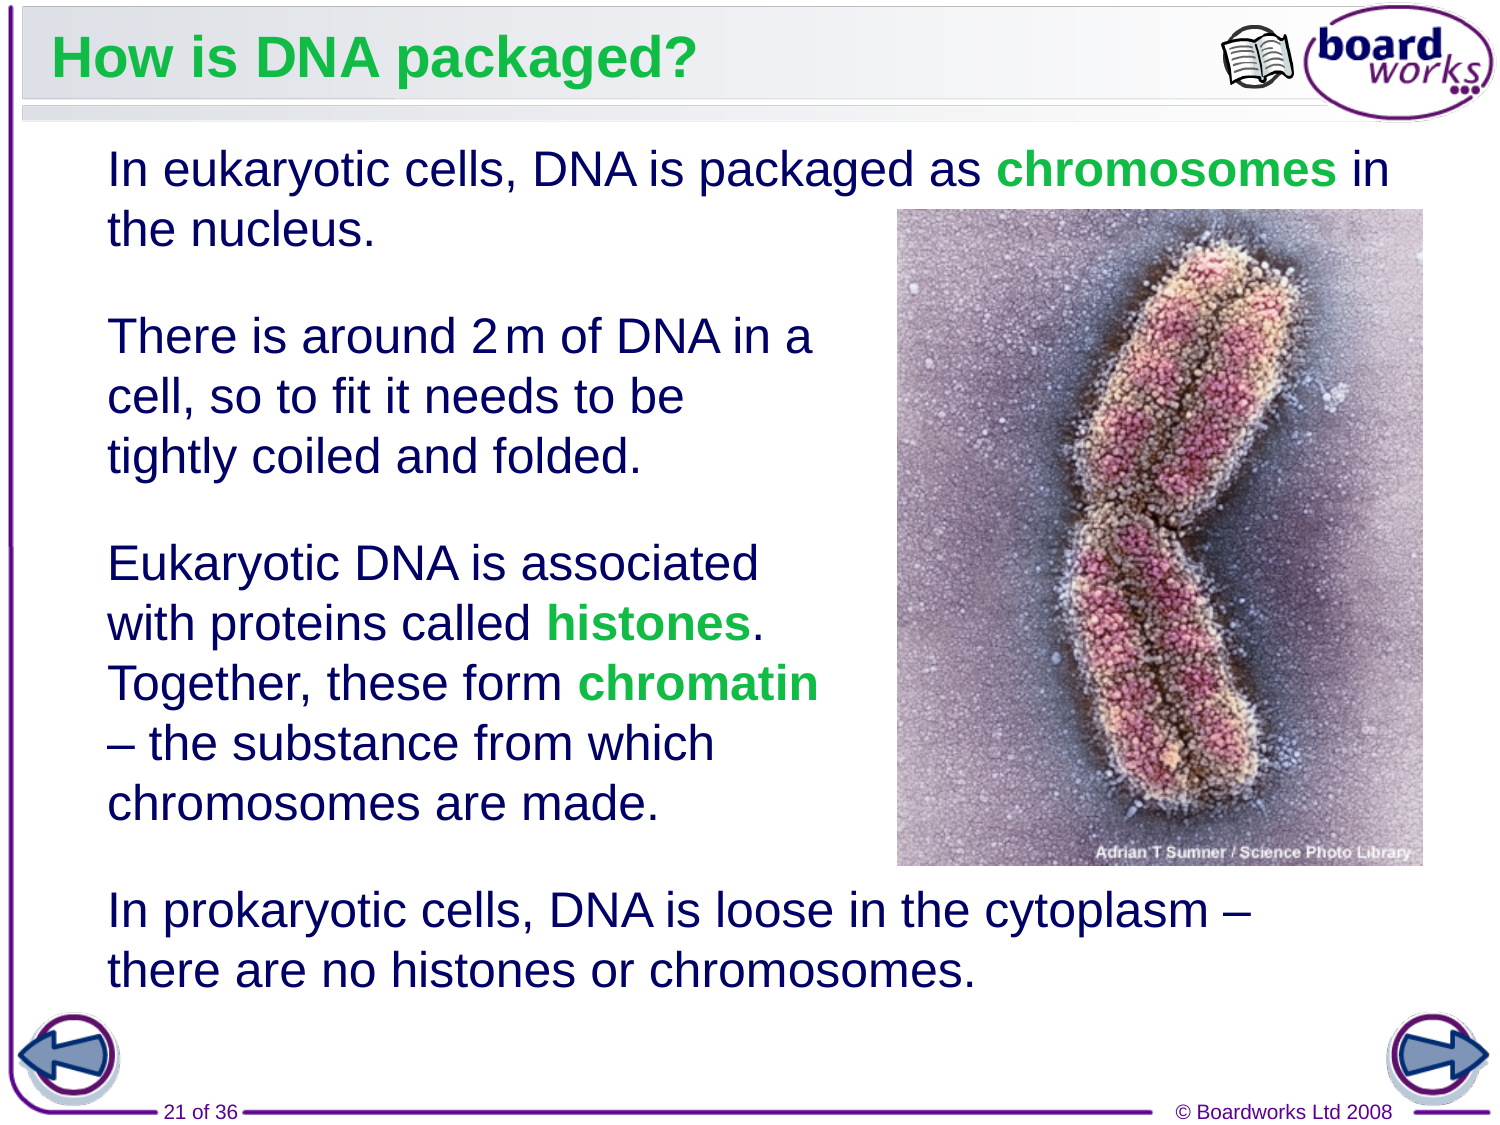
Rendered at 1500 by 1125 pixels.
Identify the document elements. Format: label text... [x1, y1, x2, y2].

title How is DNA packaged? [36, 8, 1225, 100]
text_box In eukaryotic cells, DNA is packaged as chromosomes in the nucleus. [92, 128, 1432, 264]
text_box In prokaryotic cells, DNA is loose in the cytoplasm – there are no histones or chromosomes. [92, 870, 1365, 1005]
text_box There is around 2 m of DNA in a cell, so to fit it needs to be tightly coiled and folded. [92, 295, 841, 491]
text_box Eukaryotic DNA is associated with proteins called histones. Together, these form chromatin – the substance from which chromosomes are made. [92, 523, 869, 838]
picture [0, 0, 1500, 1125]
